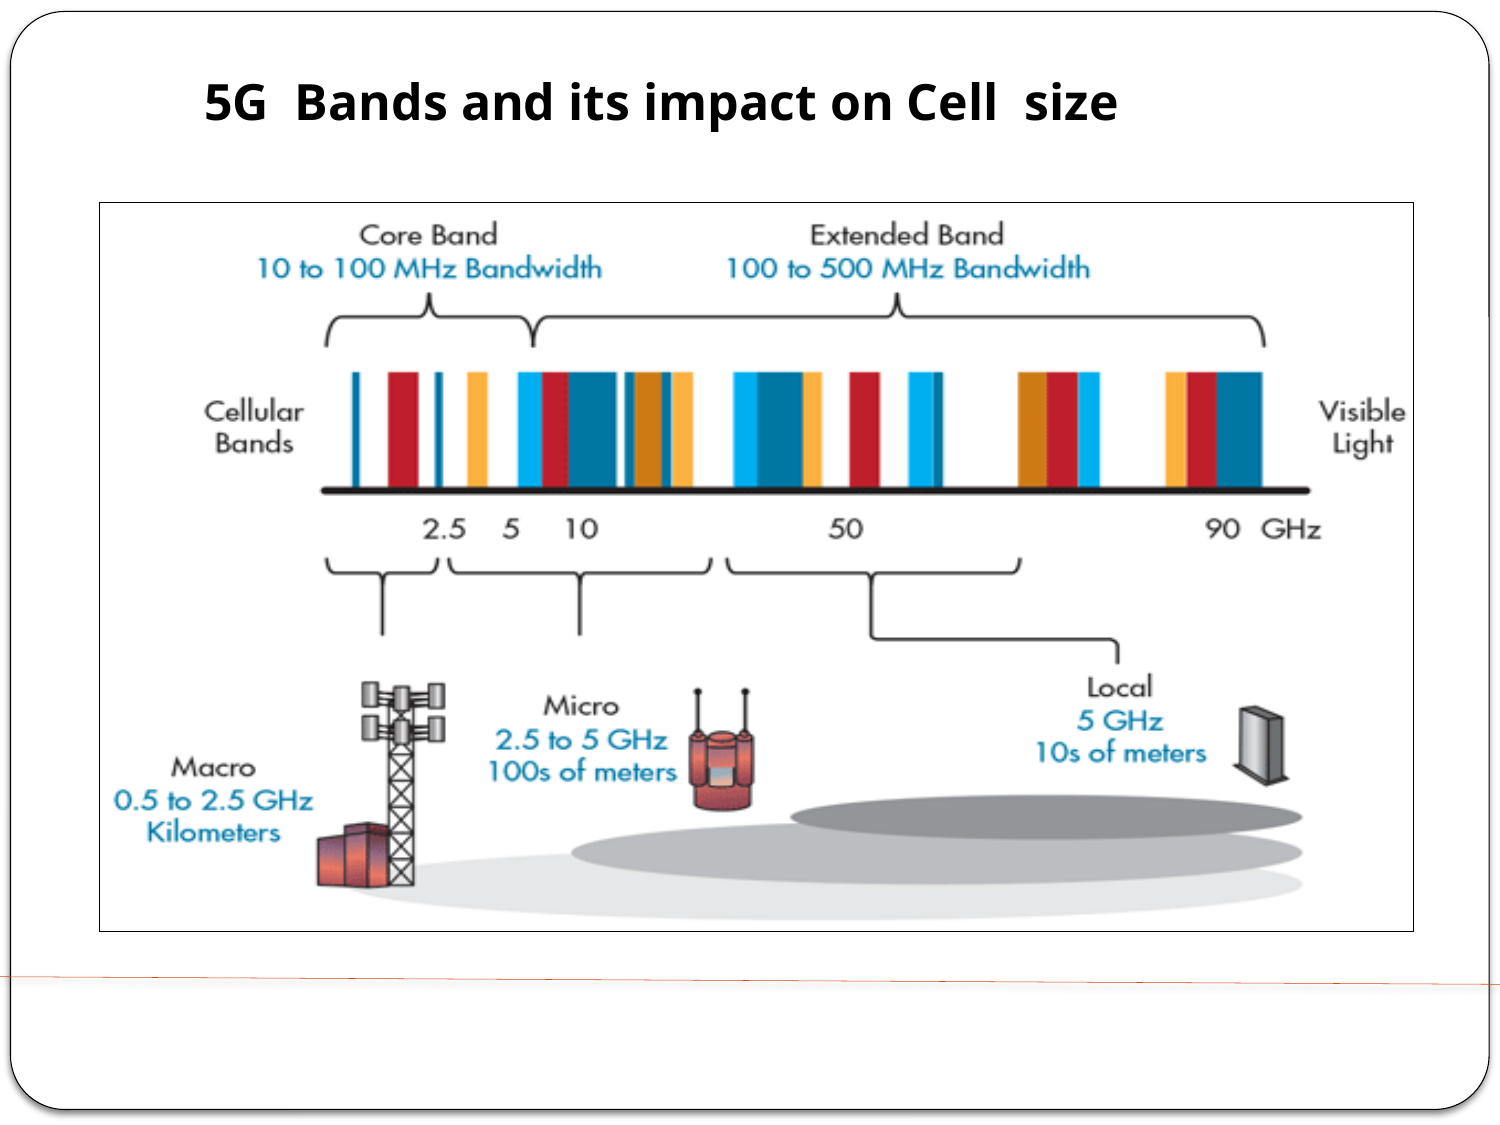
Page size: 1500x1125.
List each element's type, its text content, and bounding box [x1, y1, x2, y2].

picture [98, 202, 1414, 932]
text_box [0, 976, 1500, 985]
text_box 5G Bands and its impact on Cell size [189, 63, 1134, 139]
